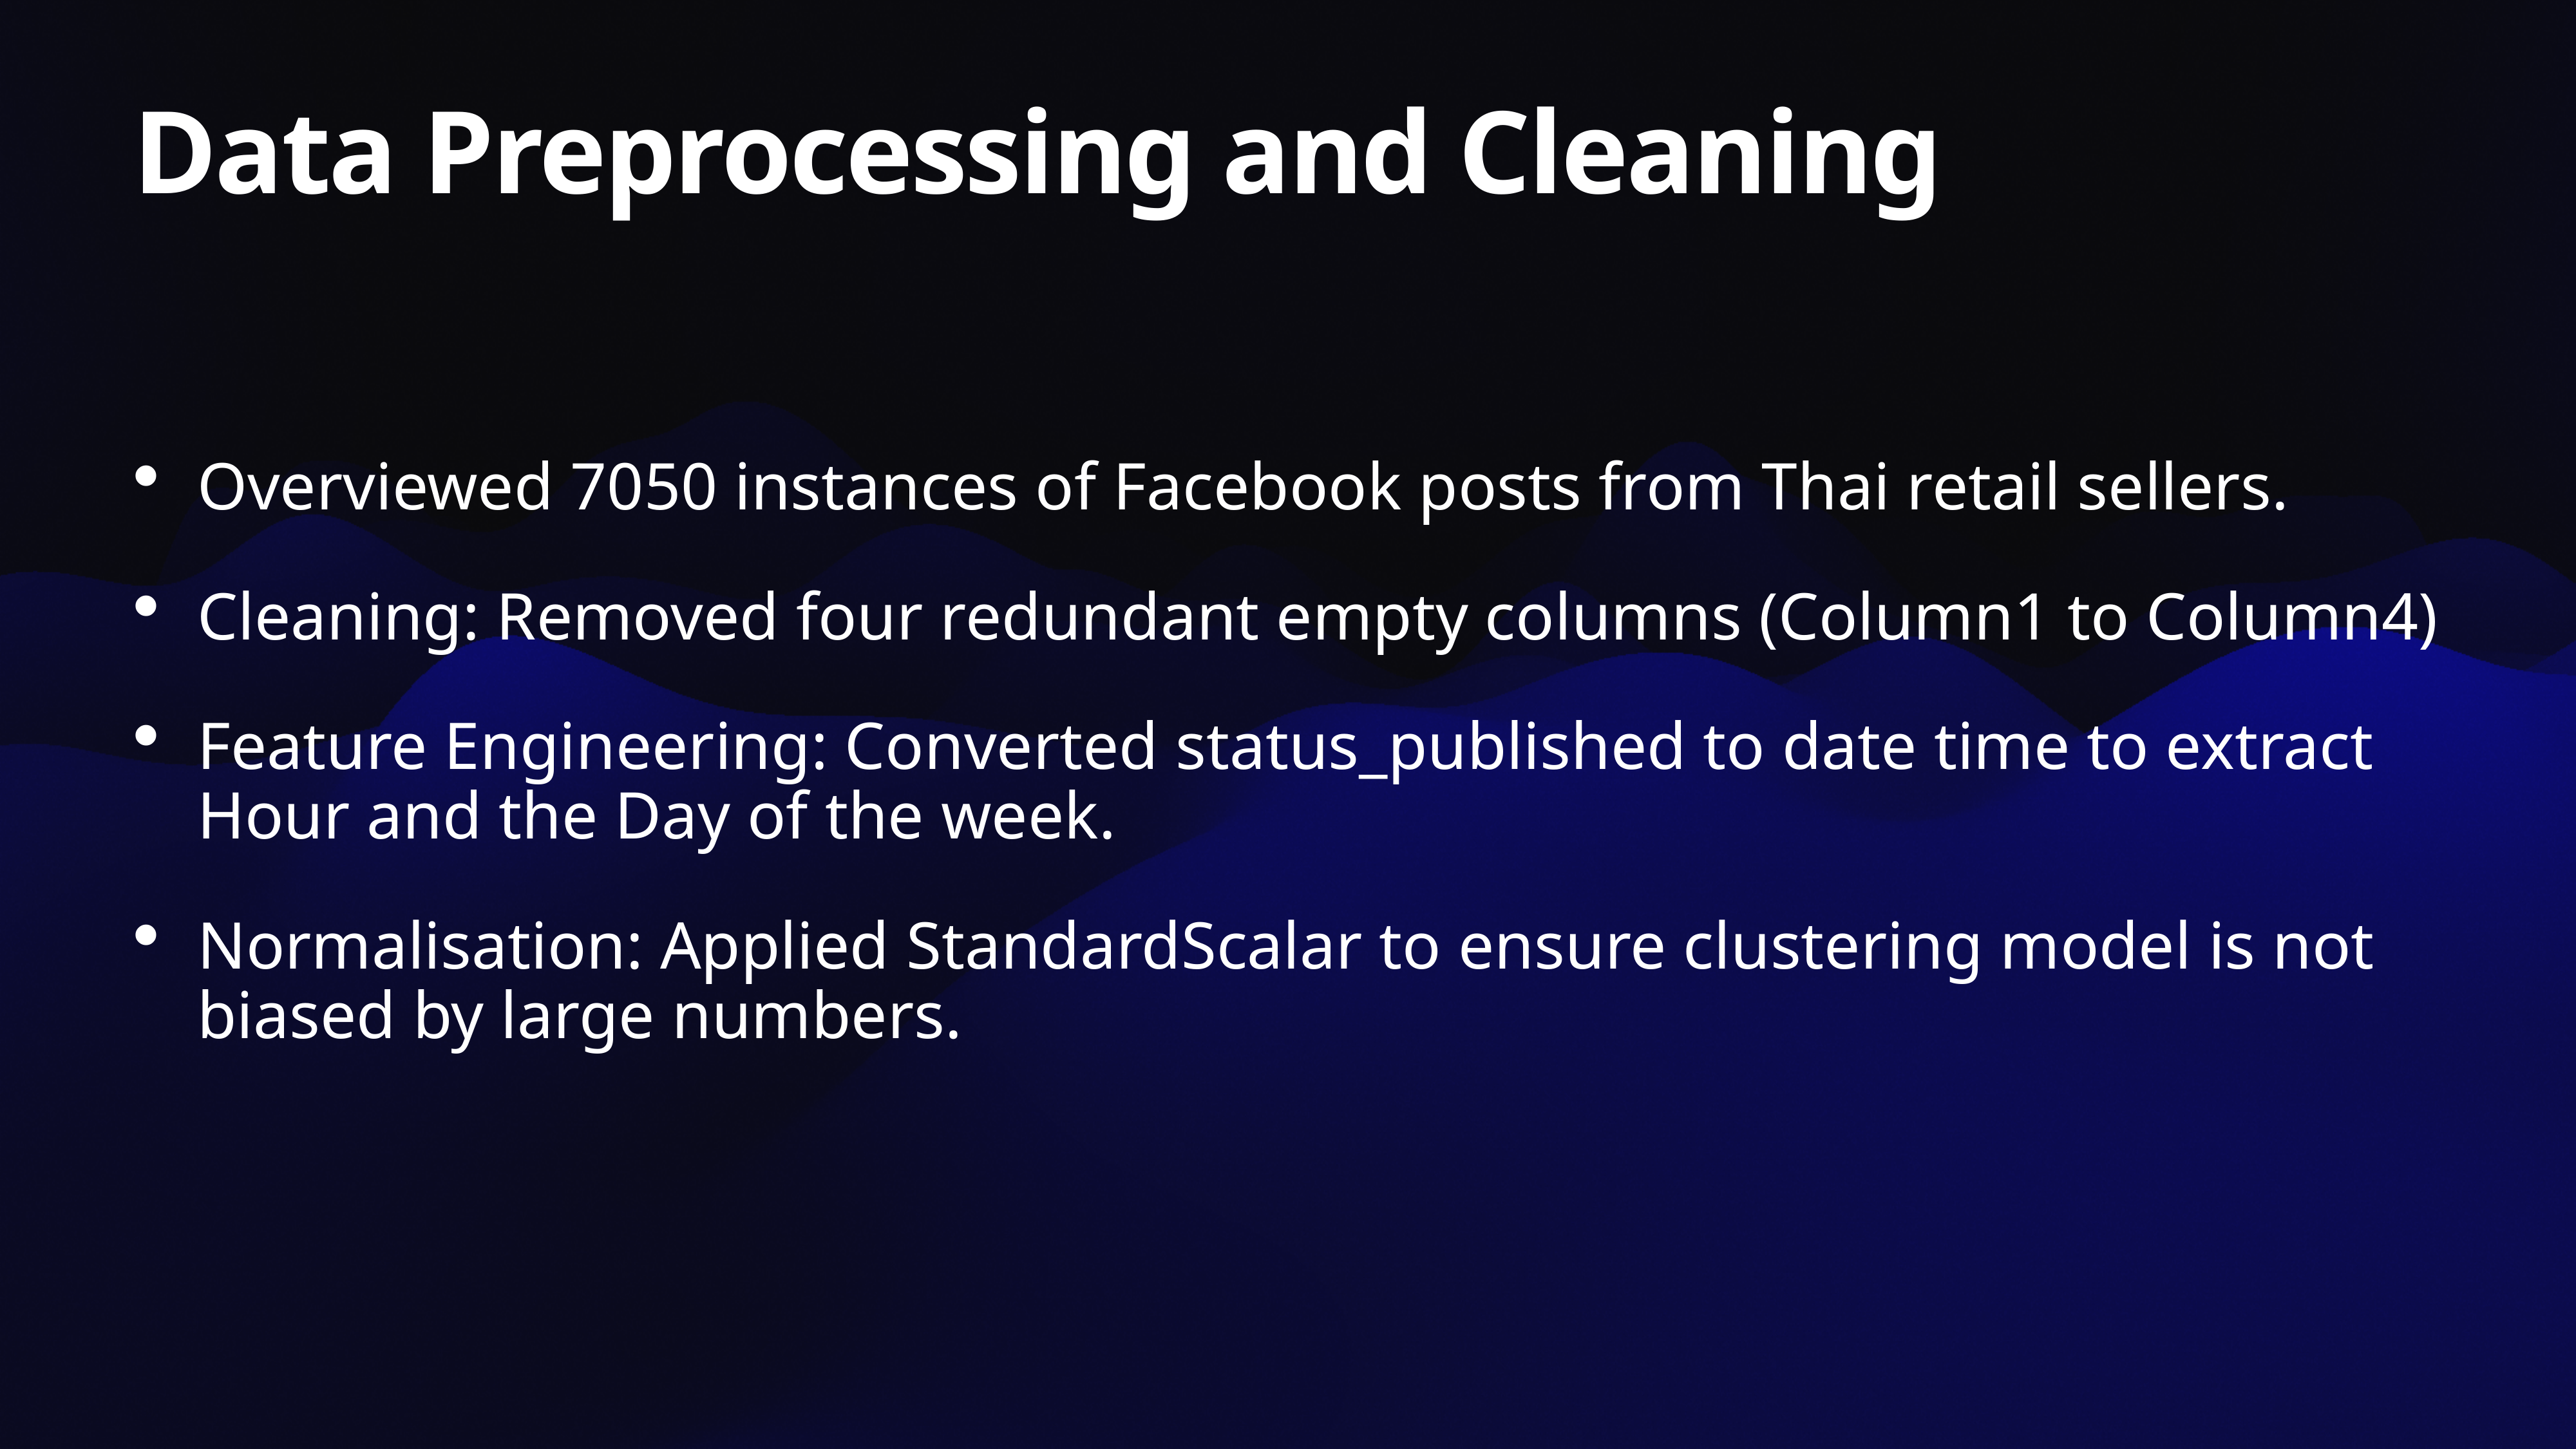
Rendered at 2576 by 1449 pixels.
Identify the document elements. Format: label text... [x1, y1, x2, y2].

title Data Preprocessing and Cleaning [127, 100, 2449, 252]
list Overviewed 7050 instances of Facebook posts from Thai retail sellers. Cleaning: Removed four redundant empty columns (Column1 to Column4) Feature Engineering: Converted status_published to date time to extract Hour and the Day of the week. Normalisation: Applied StandardScalar to ensure clustering model is not biased by large numbers. [127, 448, 2449, 1113]
picture [0, 0, 2576, 1449]
